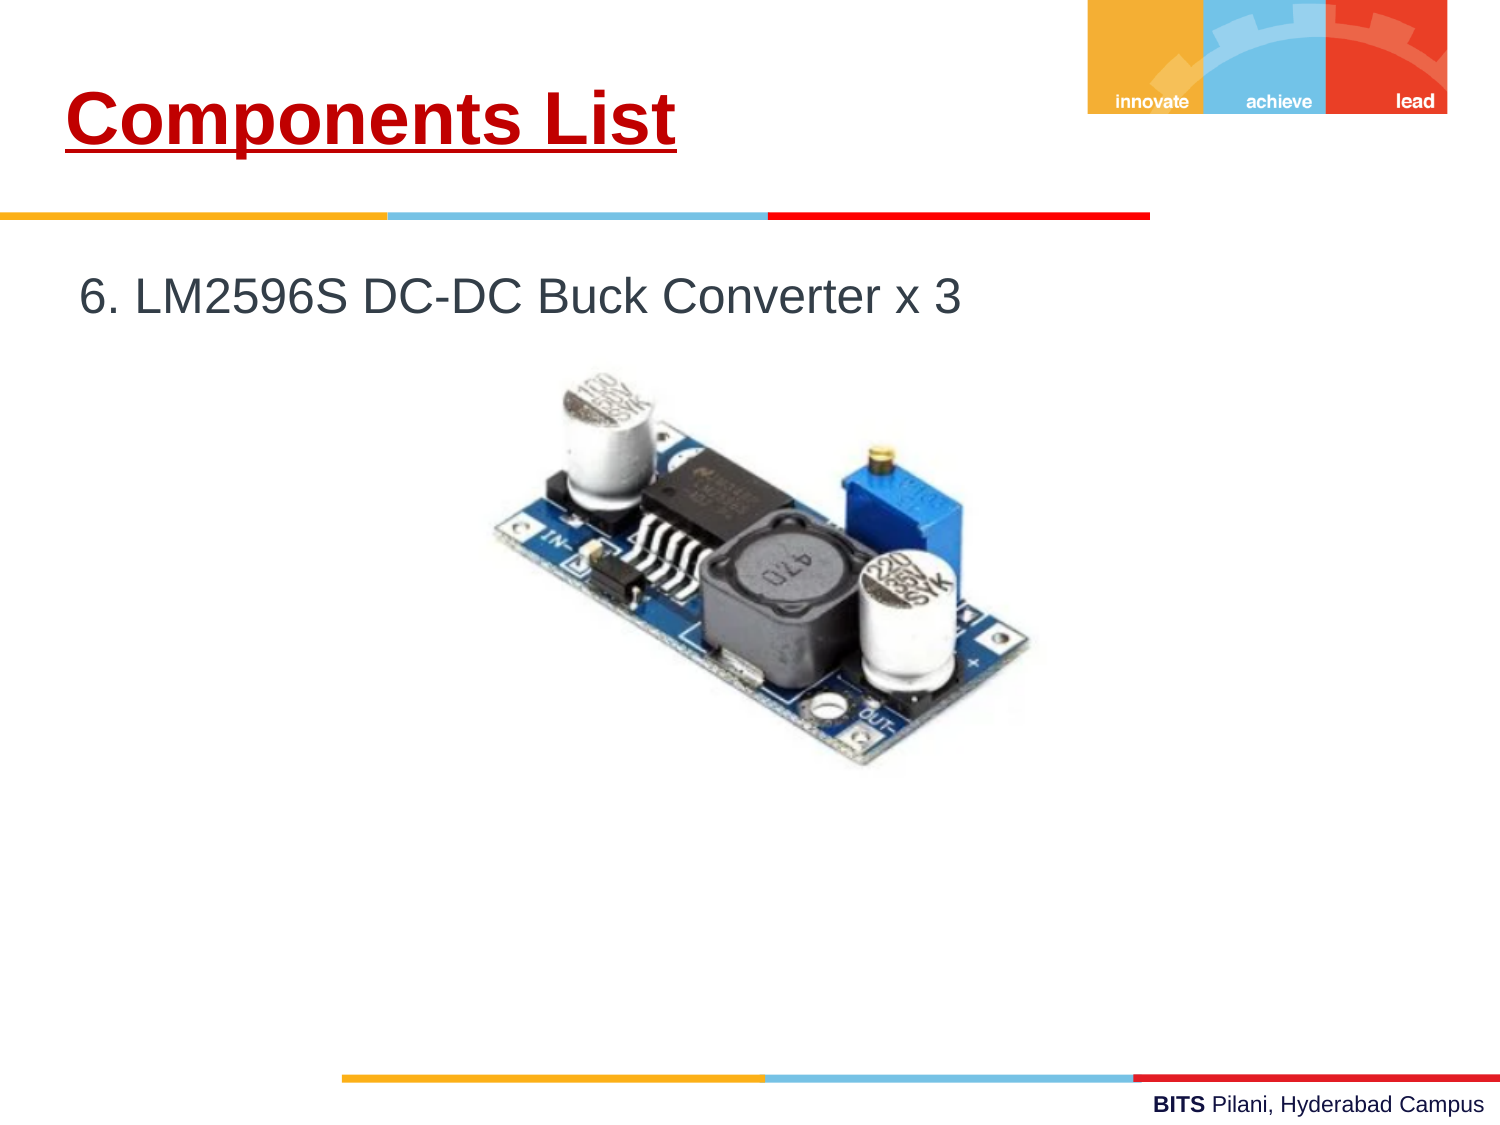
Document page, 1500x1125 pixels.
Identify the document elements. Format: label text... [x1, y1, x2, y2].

picture [1087, 0, 1448, 114]
list 6. LM2596S DC-DC Buck Converter x 3 [50, 245, 1400, 988]
list Components List [50, 24, 1088, 213]
picture [431, 315, 1069, 810]
